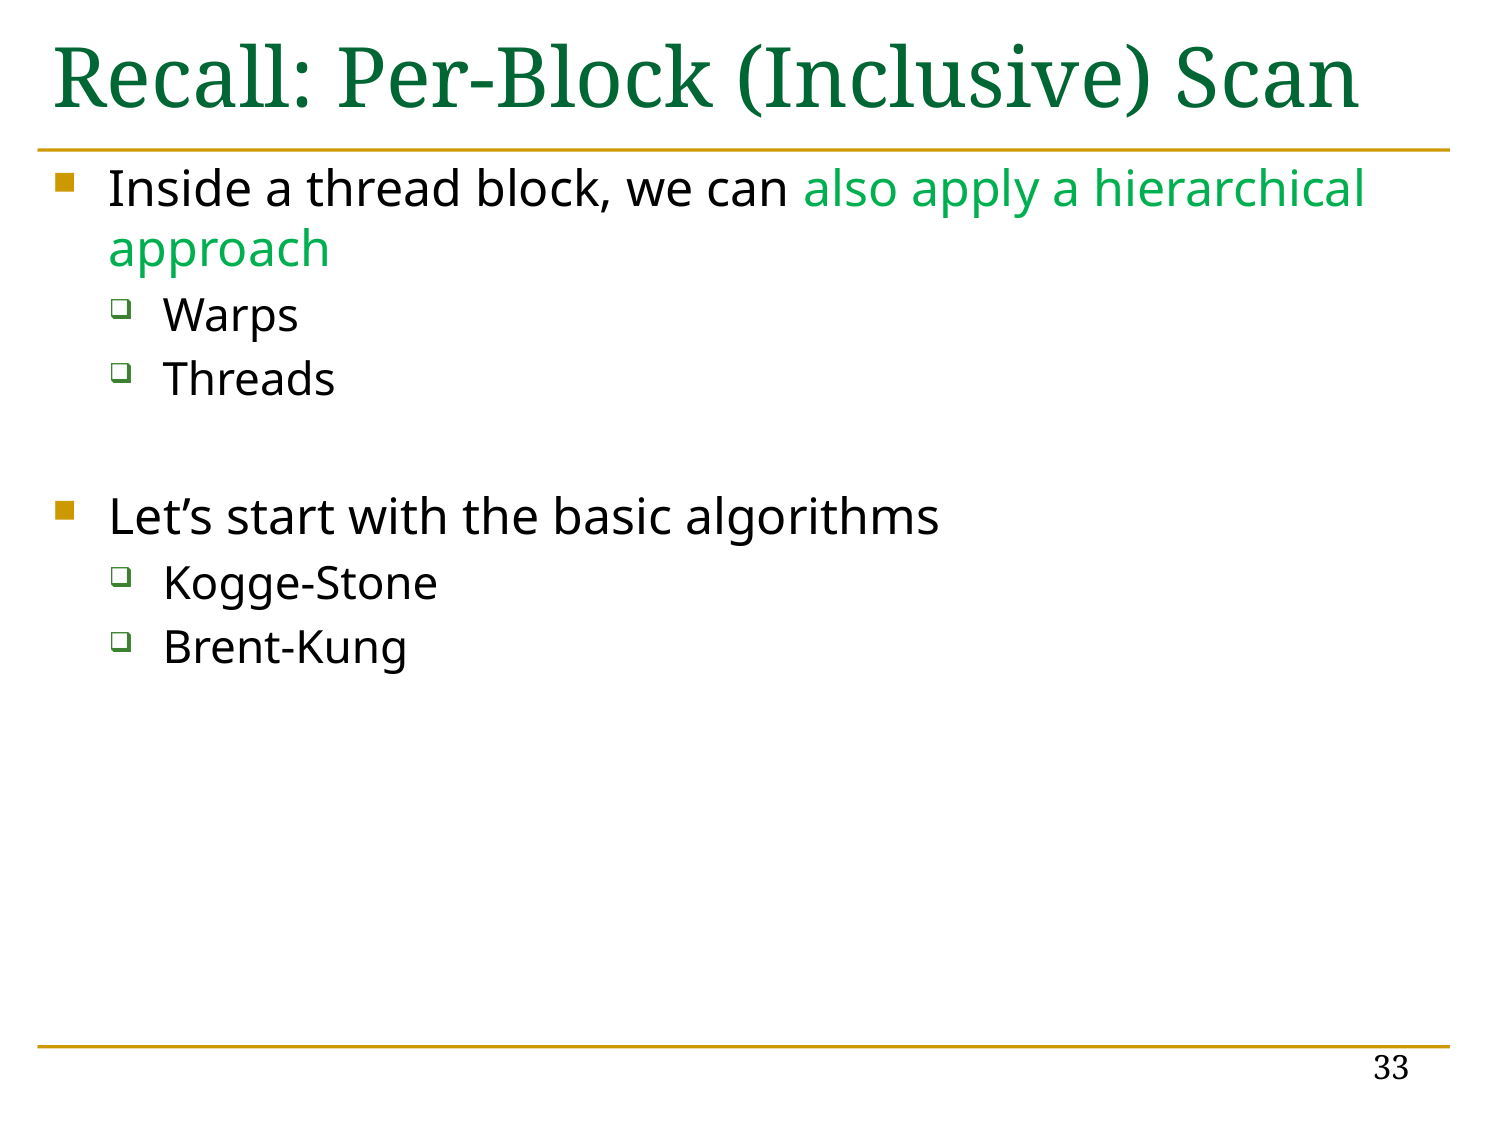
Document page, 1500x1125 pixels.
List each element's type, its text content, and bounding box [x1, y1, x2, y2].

title Recall: Per-Block (Inclusive) Scan [37, 0, 1451, 148]
list Inside a thread block, we can also apply a hierarchical approach Warps Threads Let’s start with the basic algorithms Kogge-Stone Brent-Kung [37, 148, 1451, 1048]
slide_number 33 [1074, 1023, 1426, 1100]
